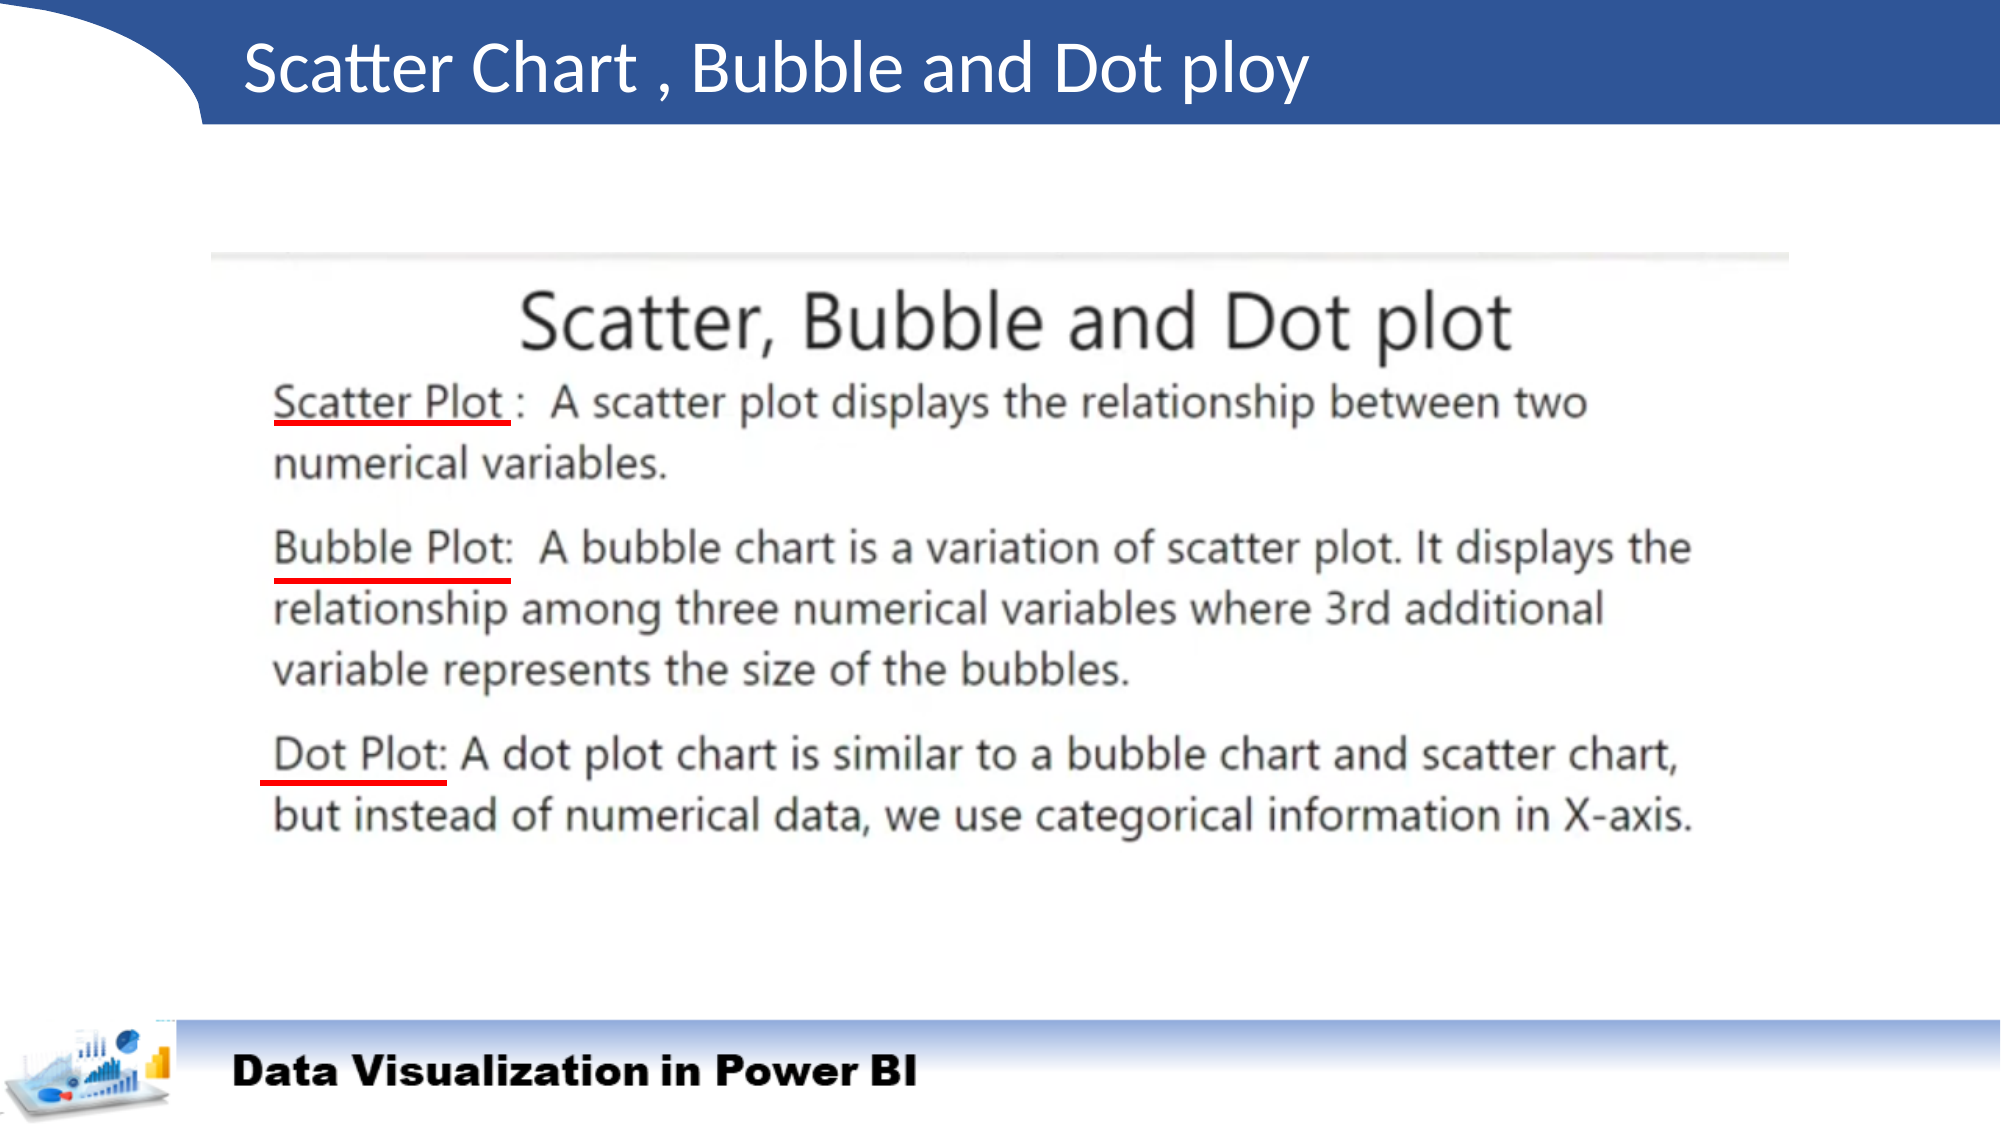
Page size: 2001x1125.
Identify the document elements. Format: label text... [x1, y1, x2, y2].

picture [0, 0, 2001, 1125]
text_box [211, 252, 1789, 873]
text_box Scatter Chart , Bubble and Dot ploy [0, 0, 2000, 126]
